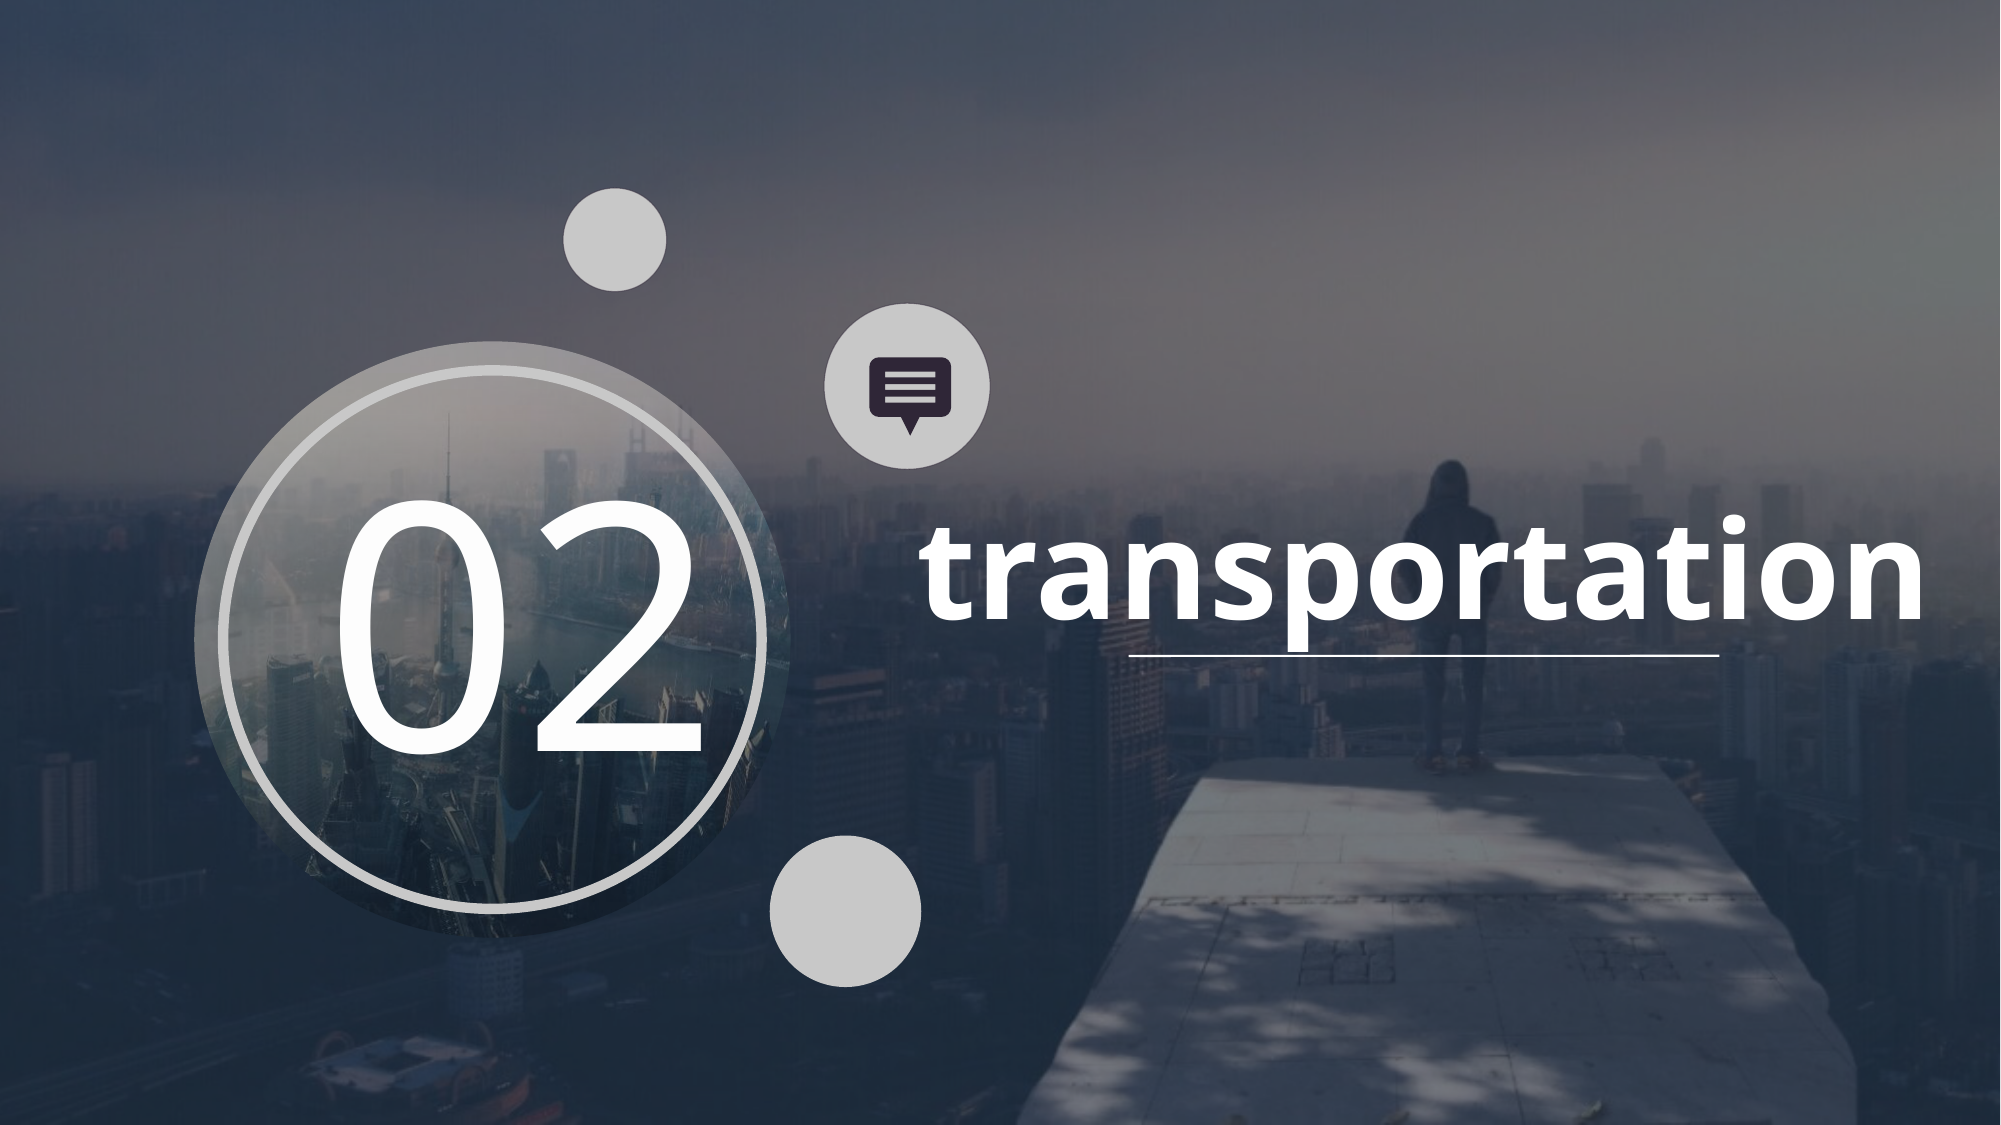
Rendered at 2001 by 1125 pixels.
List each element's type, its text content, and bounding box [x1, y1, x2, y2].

text_box [734, 464, 791, 815]
text_box [317, 341, 668, 398]
text_box [563, 187, 667, 292]
text_box [194, 405, 723, 938]
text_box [869, 357, 952, 436]
text_box [223, 443, 684, 909]
text_box transportation [901, 474, 1947, 654]
text_box [734, 520, 762, 759]
text_box [769, 835, 922, 988]
text_box [373, 370, 612, 398]
text_box 02 [308, 398, 734, 829]
text_box [824, 303, 991, 470]
